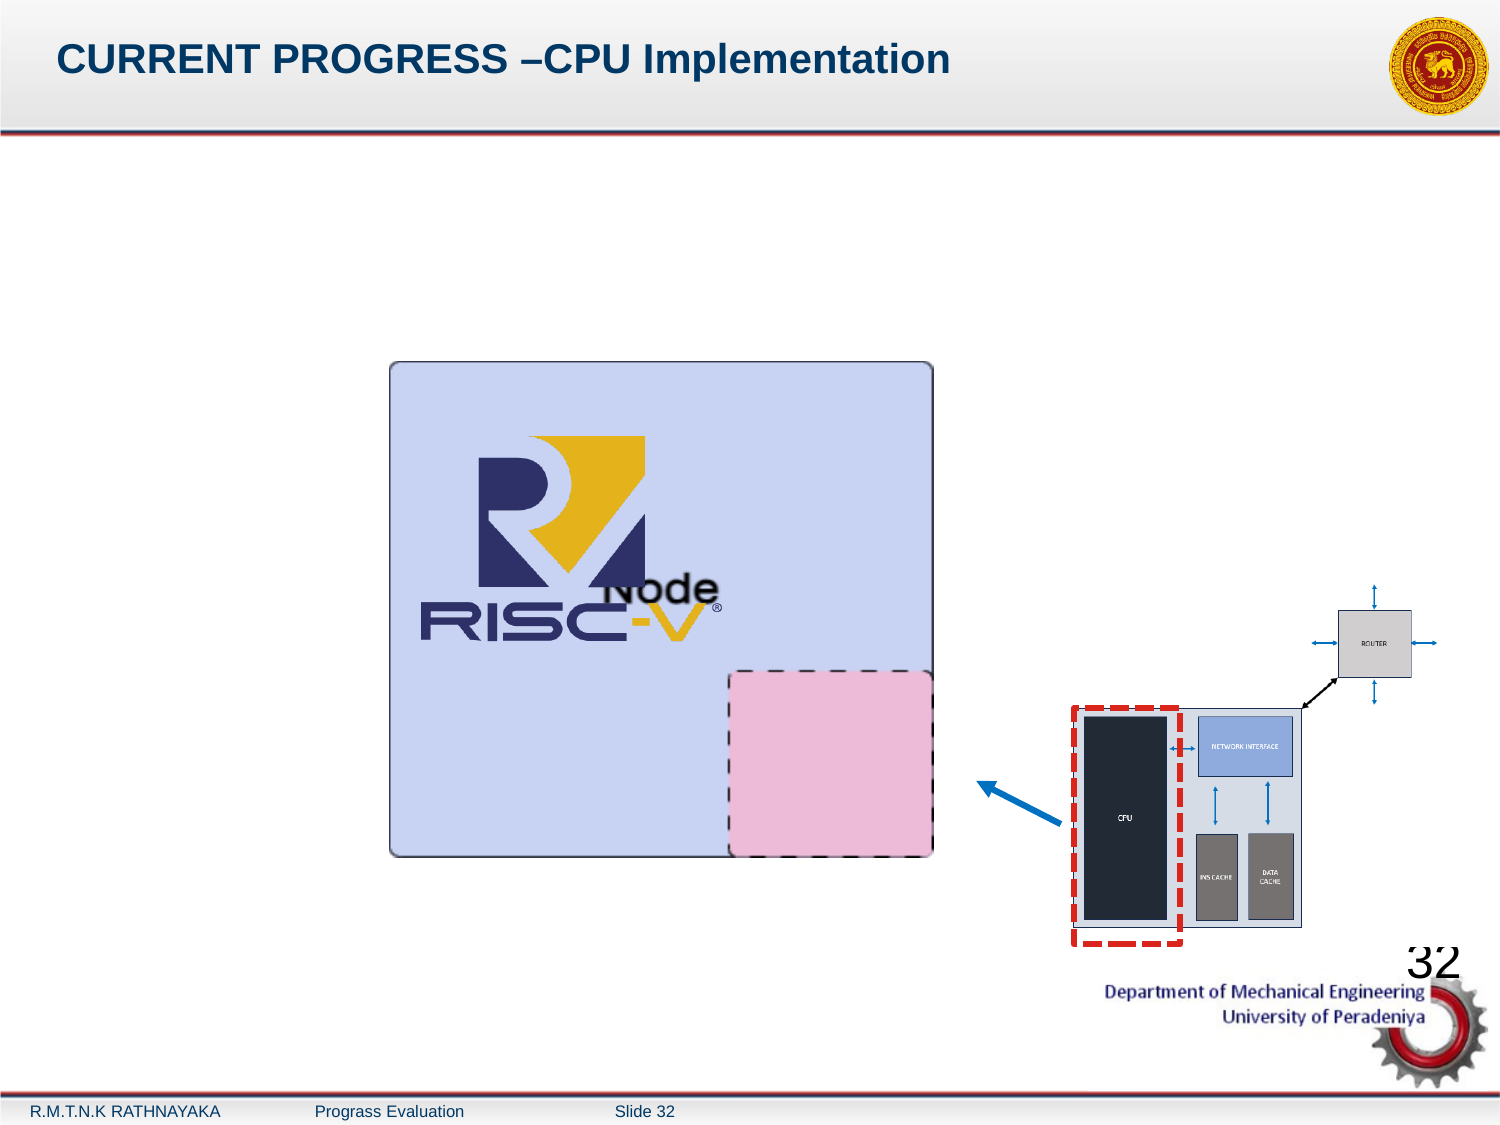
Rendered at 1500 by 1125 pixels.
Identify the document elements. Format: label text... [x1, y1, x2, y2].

picture [0, 965, 1500, 1125]
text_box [389, 361, 934, 859]
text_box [975, 780, 1062, 825]
text_box 32 [1386, 913, 1477, 978]
text_box CURRENT PROGRESS –CPU Implementation [41, 19, 1282, 95]
picture [0, 0, 1500, 137]
picture [1022, 577, 1467, 947]
